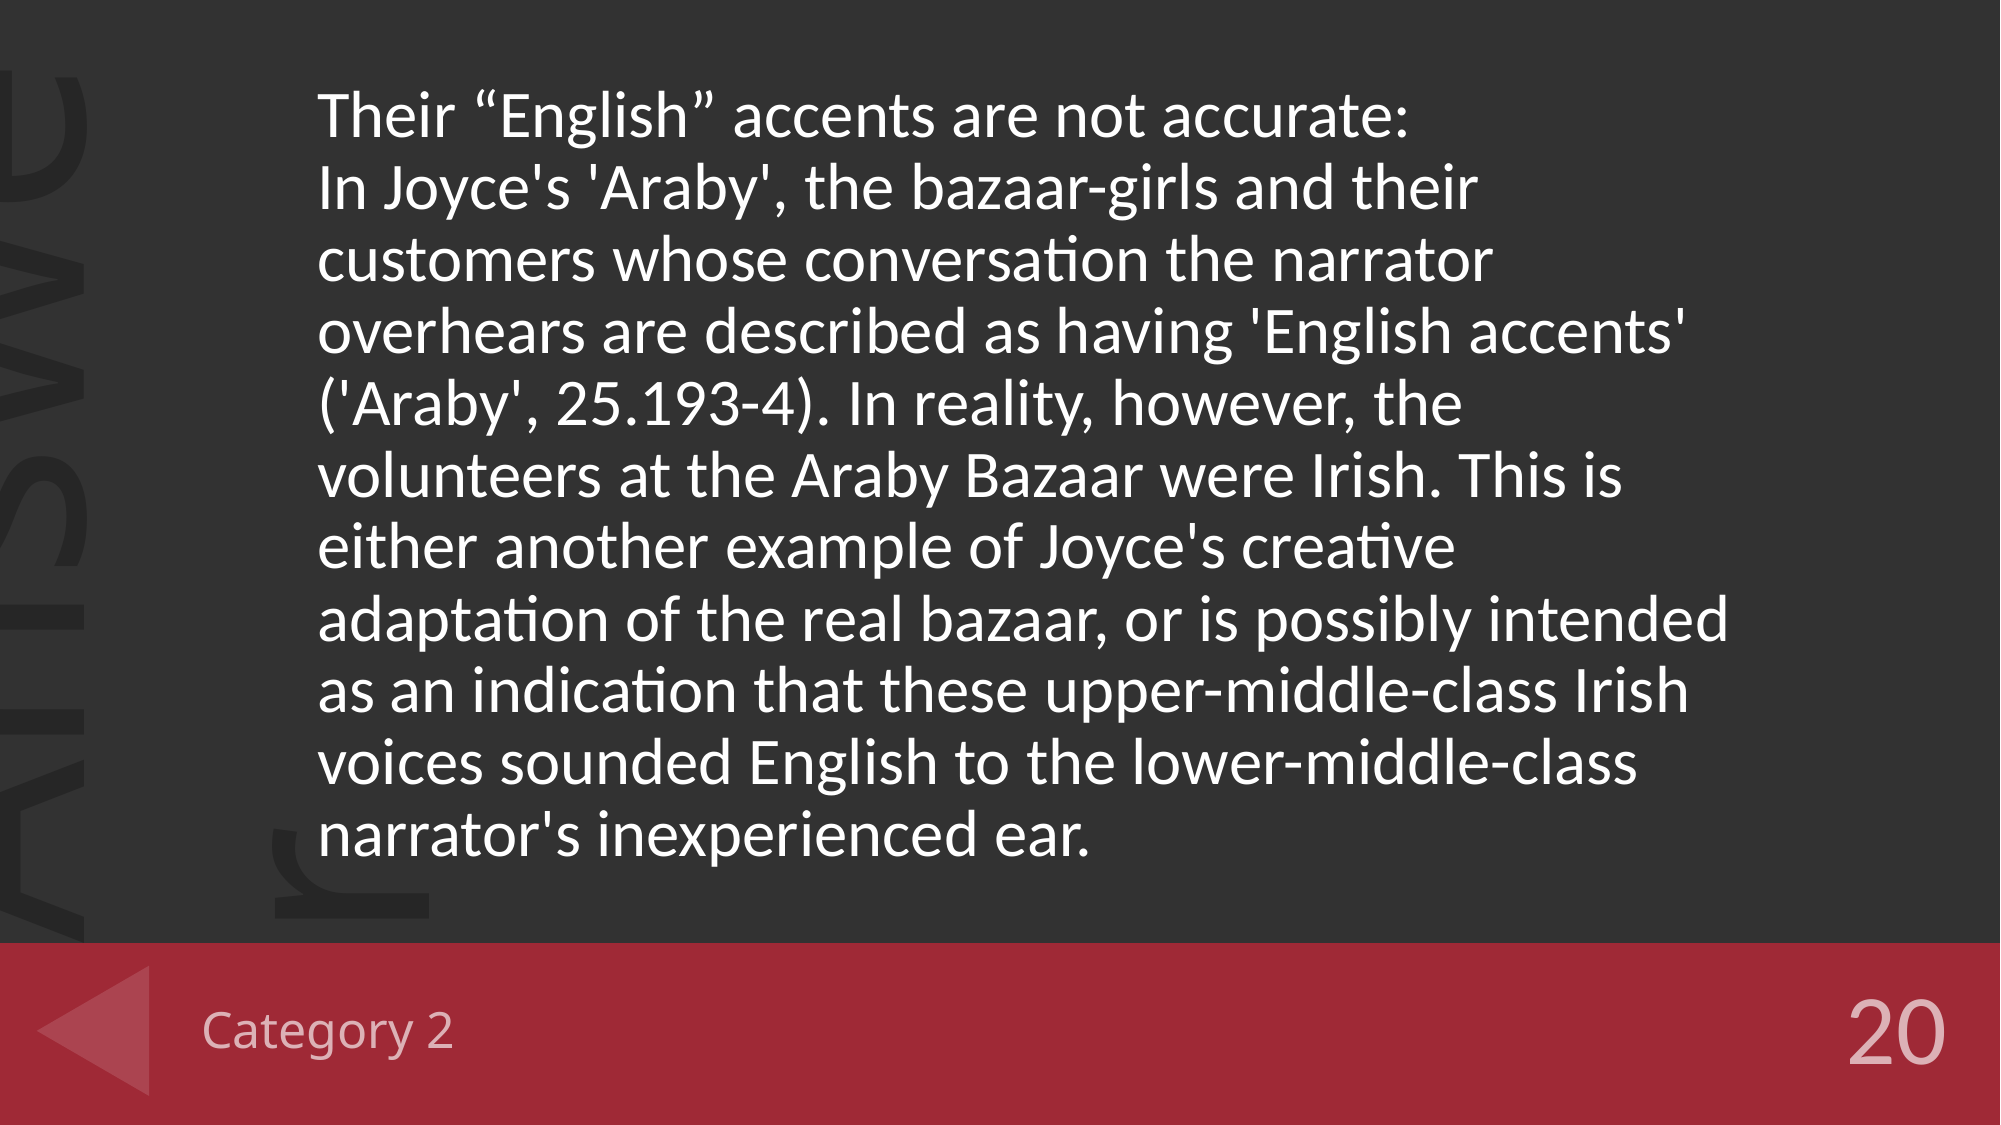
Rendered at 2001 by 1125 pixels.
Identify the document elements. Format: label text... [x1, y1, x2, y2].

title Category 2 [185, 967, 1494, 1097]
list 20 [1494, 967, 1963, 1097]
list Their “English” accents are not accurate: In Joyce's 'Araby', the bazaar-girls and their customers whose conversation the narrator overhears are described as having 'English accents' ('Araby', 25.193-4). In reality, however, the volunteers at the Araby Bazaar were Irish. This is either another example of Joyce's creative adaptation of the real bazaar, or is possibly intended as an indication that these upper-middle-class Irish voices sounded English to the lower-middle-class narrator's inexperienced ear. [302, 307, 1760, 636]
